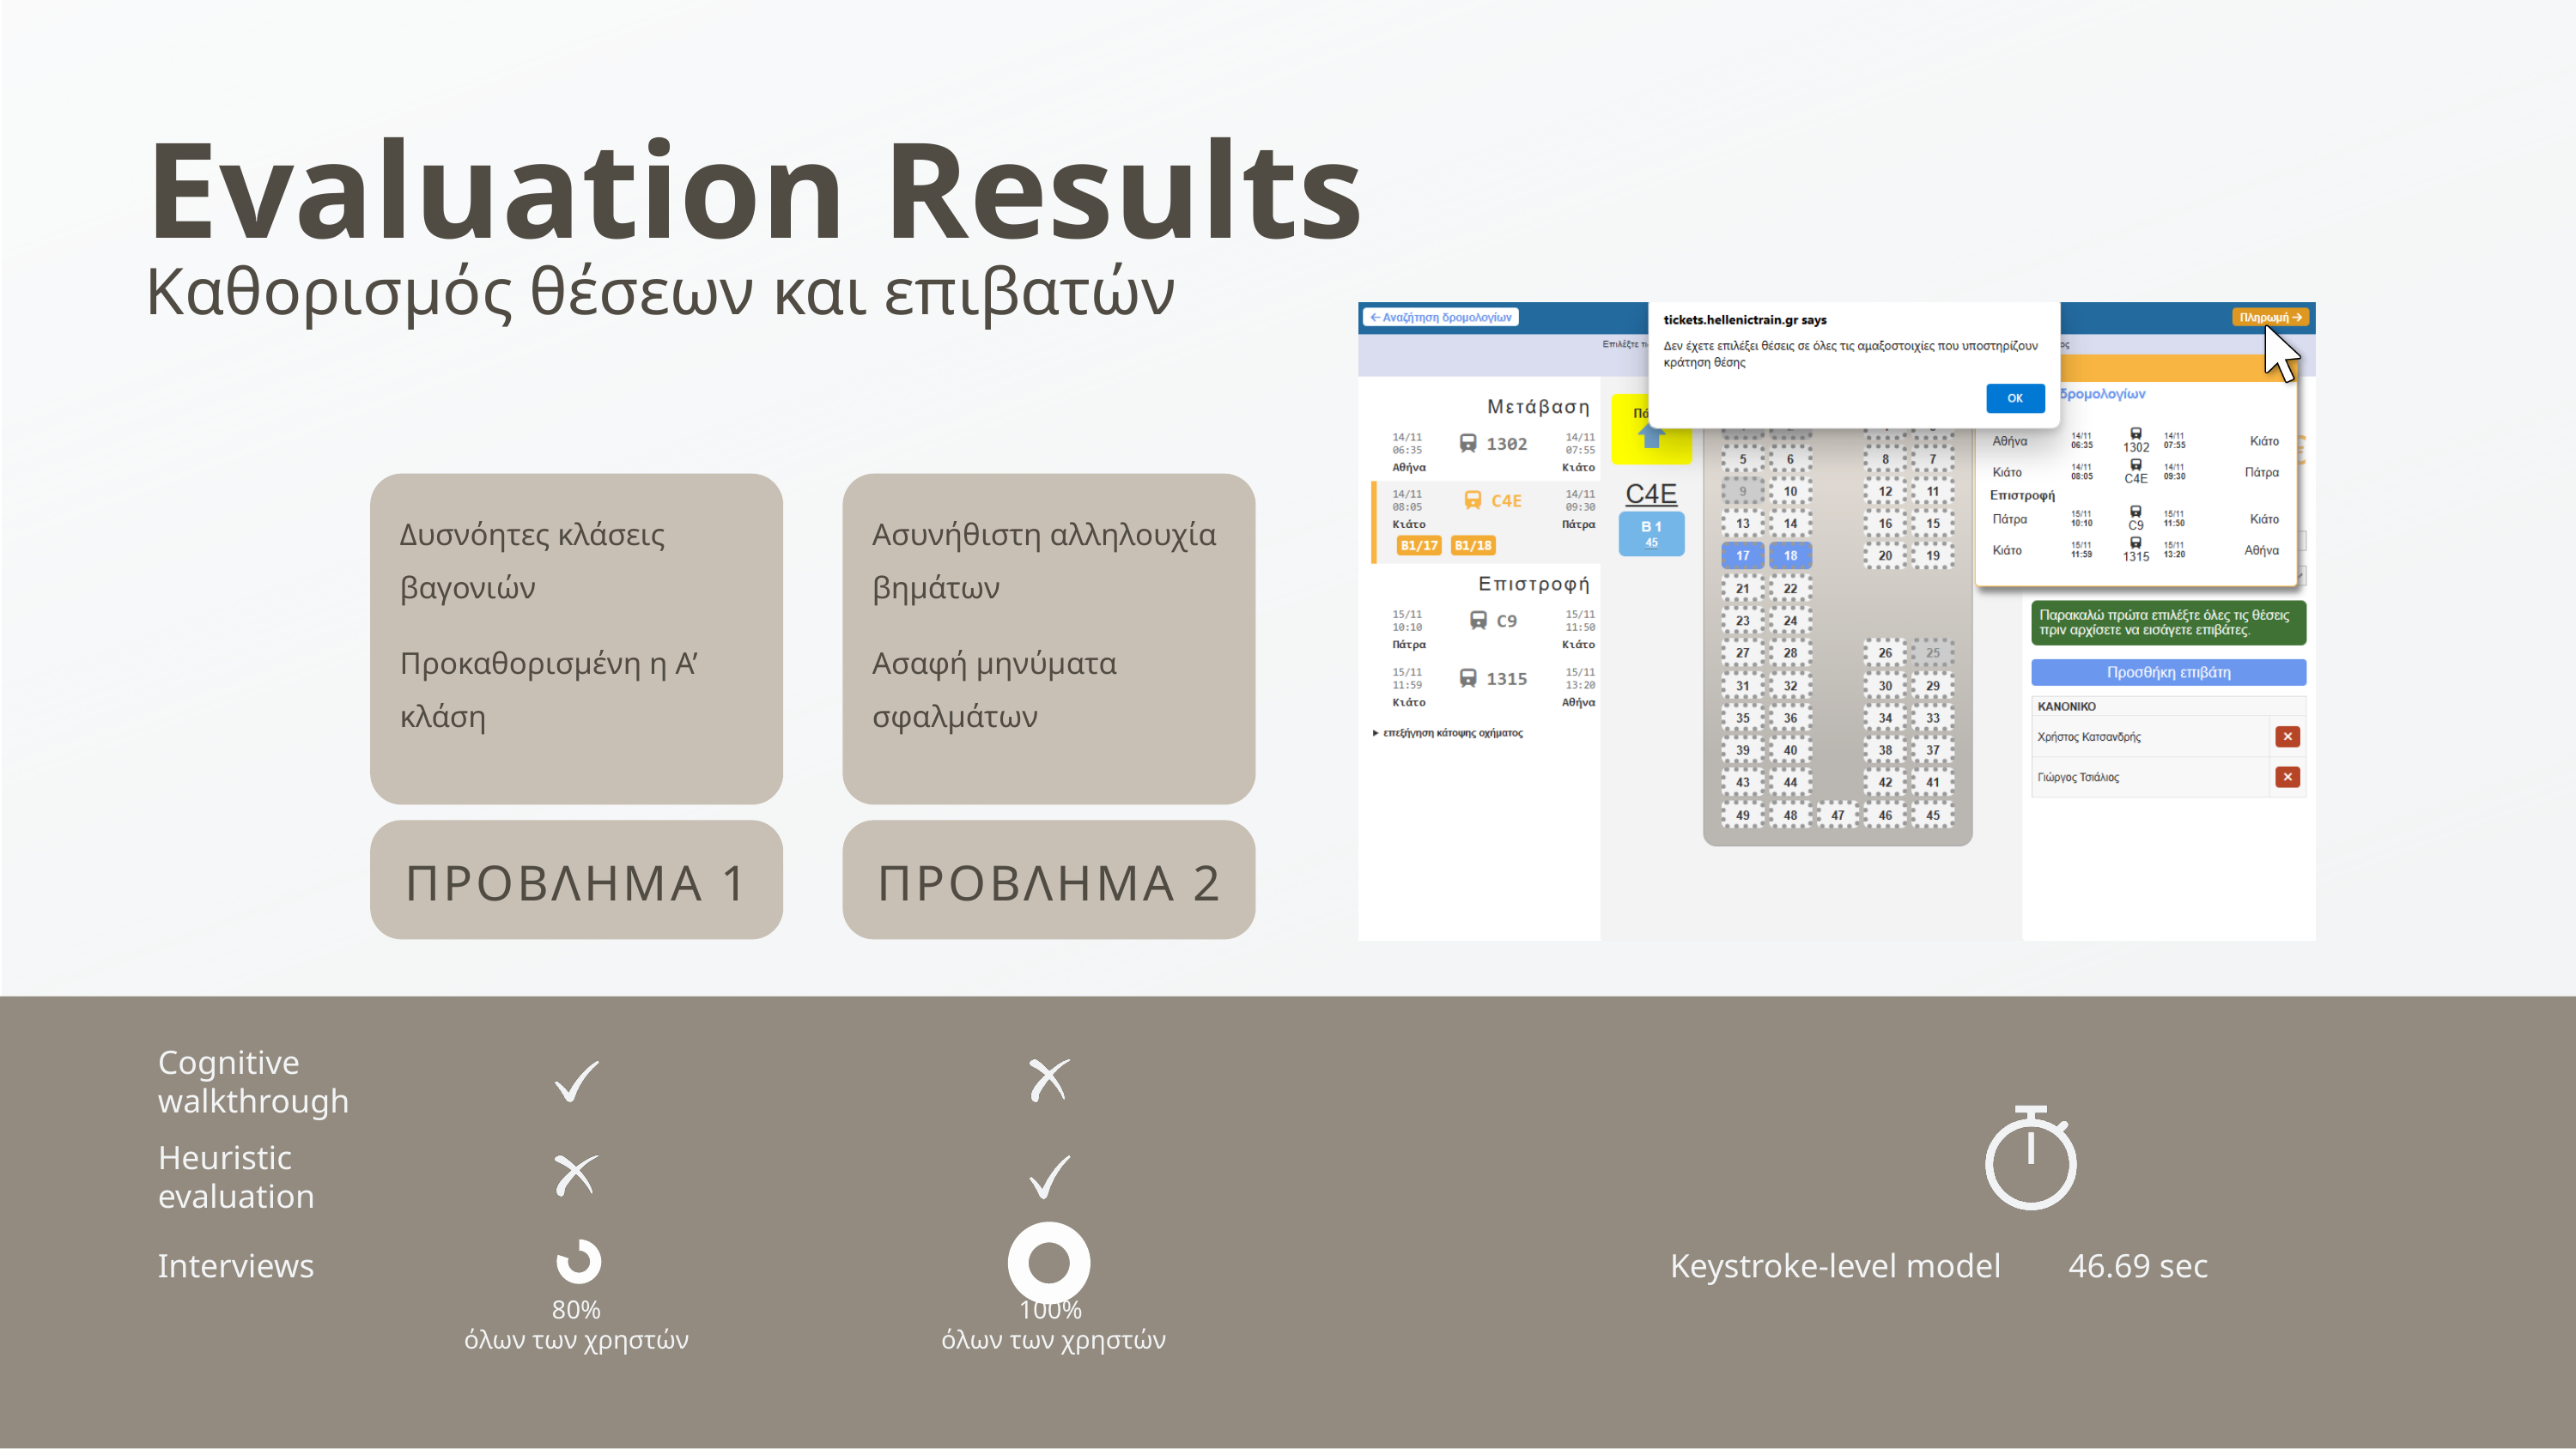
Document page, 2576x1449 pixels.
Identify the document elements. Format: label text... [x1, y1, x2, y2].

text_box [1029, 1058, 1072, 1102]
text_box Cognitive walkthrough [144, 1035, 375, 1125]
text_box [554, 1060, 599, 1102]
text_box Καθορισμός θέσεων και επιβατών [144, 211, 2255, 328]
text_box 46.69 sec [2056, 1239, 2287, 1291]
text_box [2, 0, 2576, 995]
text_box [0, 995, 2576, 1449]
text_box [556, 1239, 602, 1284]
text_box [554, 1155, 599, 1197]
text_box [1358, 302, 2314, 939]
picture [1966, 1093, 2096, 1223]
text_box Evaluation Results [144, 79, 2255, 211]
text_box 80% όλων των χρηστών [398, 1287, 756, 1361]
chart [1005, 1220, 1093, 1307]
text_box 100% όλων των χρηστών [872, 1287, 1230, 1361]
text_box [842, 473, 1256, 940]
text_box Keystroke-level model [1657, 1239, 2032, 1291]
text_box Interviews [144, 1239, 375, 1291]
text_box Heuristic evaluation [144, 1131, 375, 1222]
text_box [369, 473, 784, 940]
text_box [1029, 1155, 1072, 1199]
